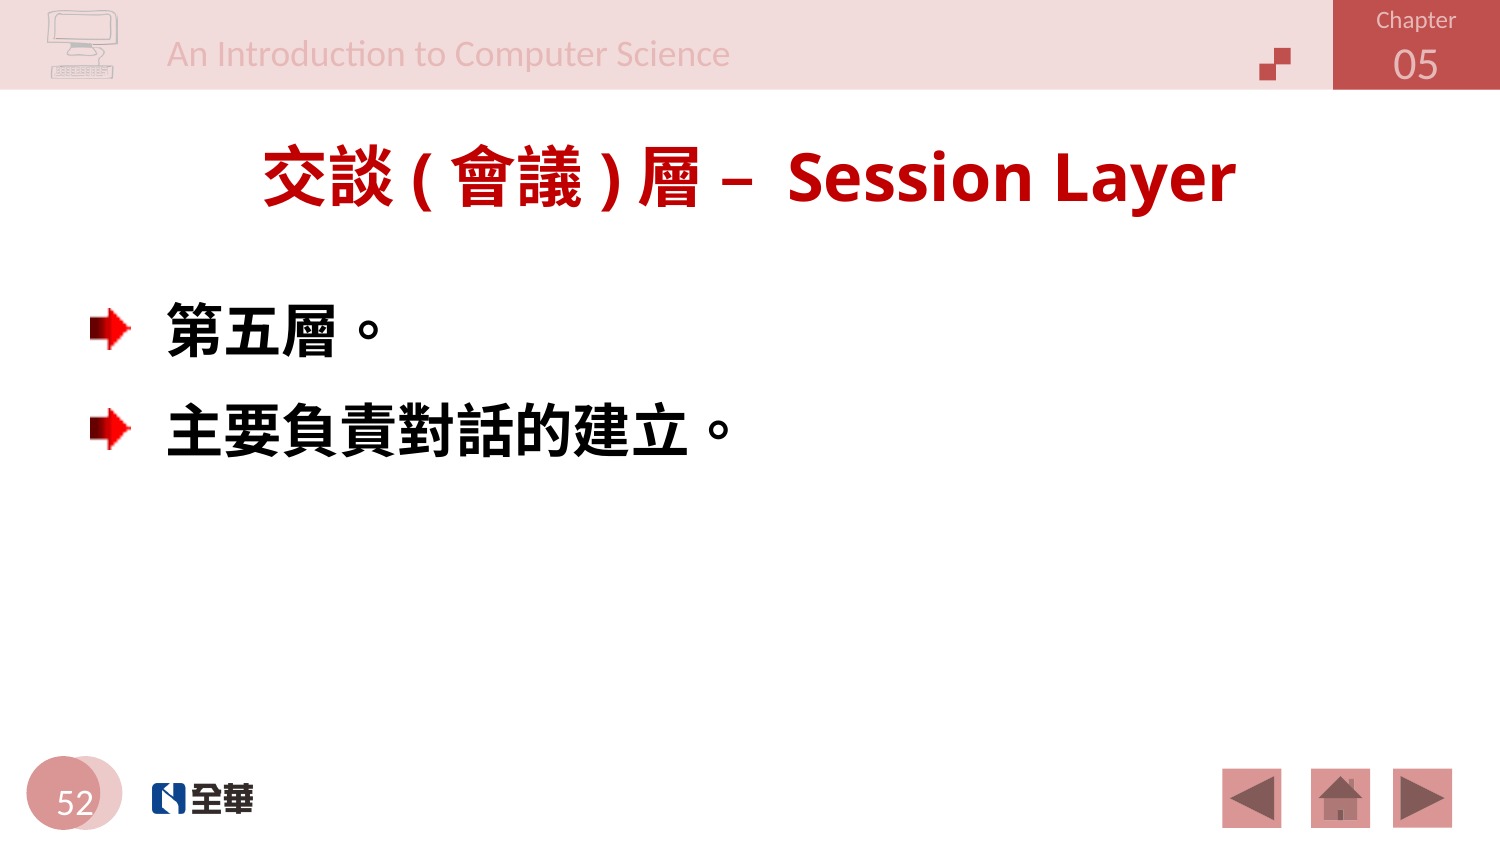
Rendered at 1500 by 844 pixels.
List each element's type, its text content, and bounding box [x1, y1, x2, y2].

list 第五層。 主要負責對話的建立。 [75, 272, 1425, 754]
picture [90, 408, 131, 450]
picture [152, 783, 253, 814]
picture [47, 10, 118, 79]
title 交談(會議)層 – Session Layer [75, 104, 1425, 245]
picture [90, 308, 131, 350]
